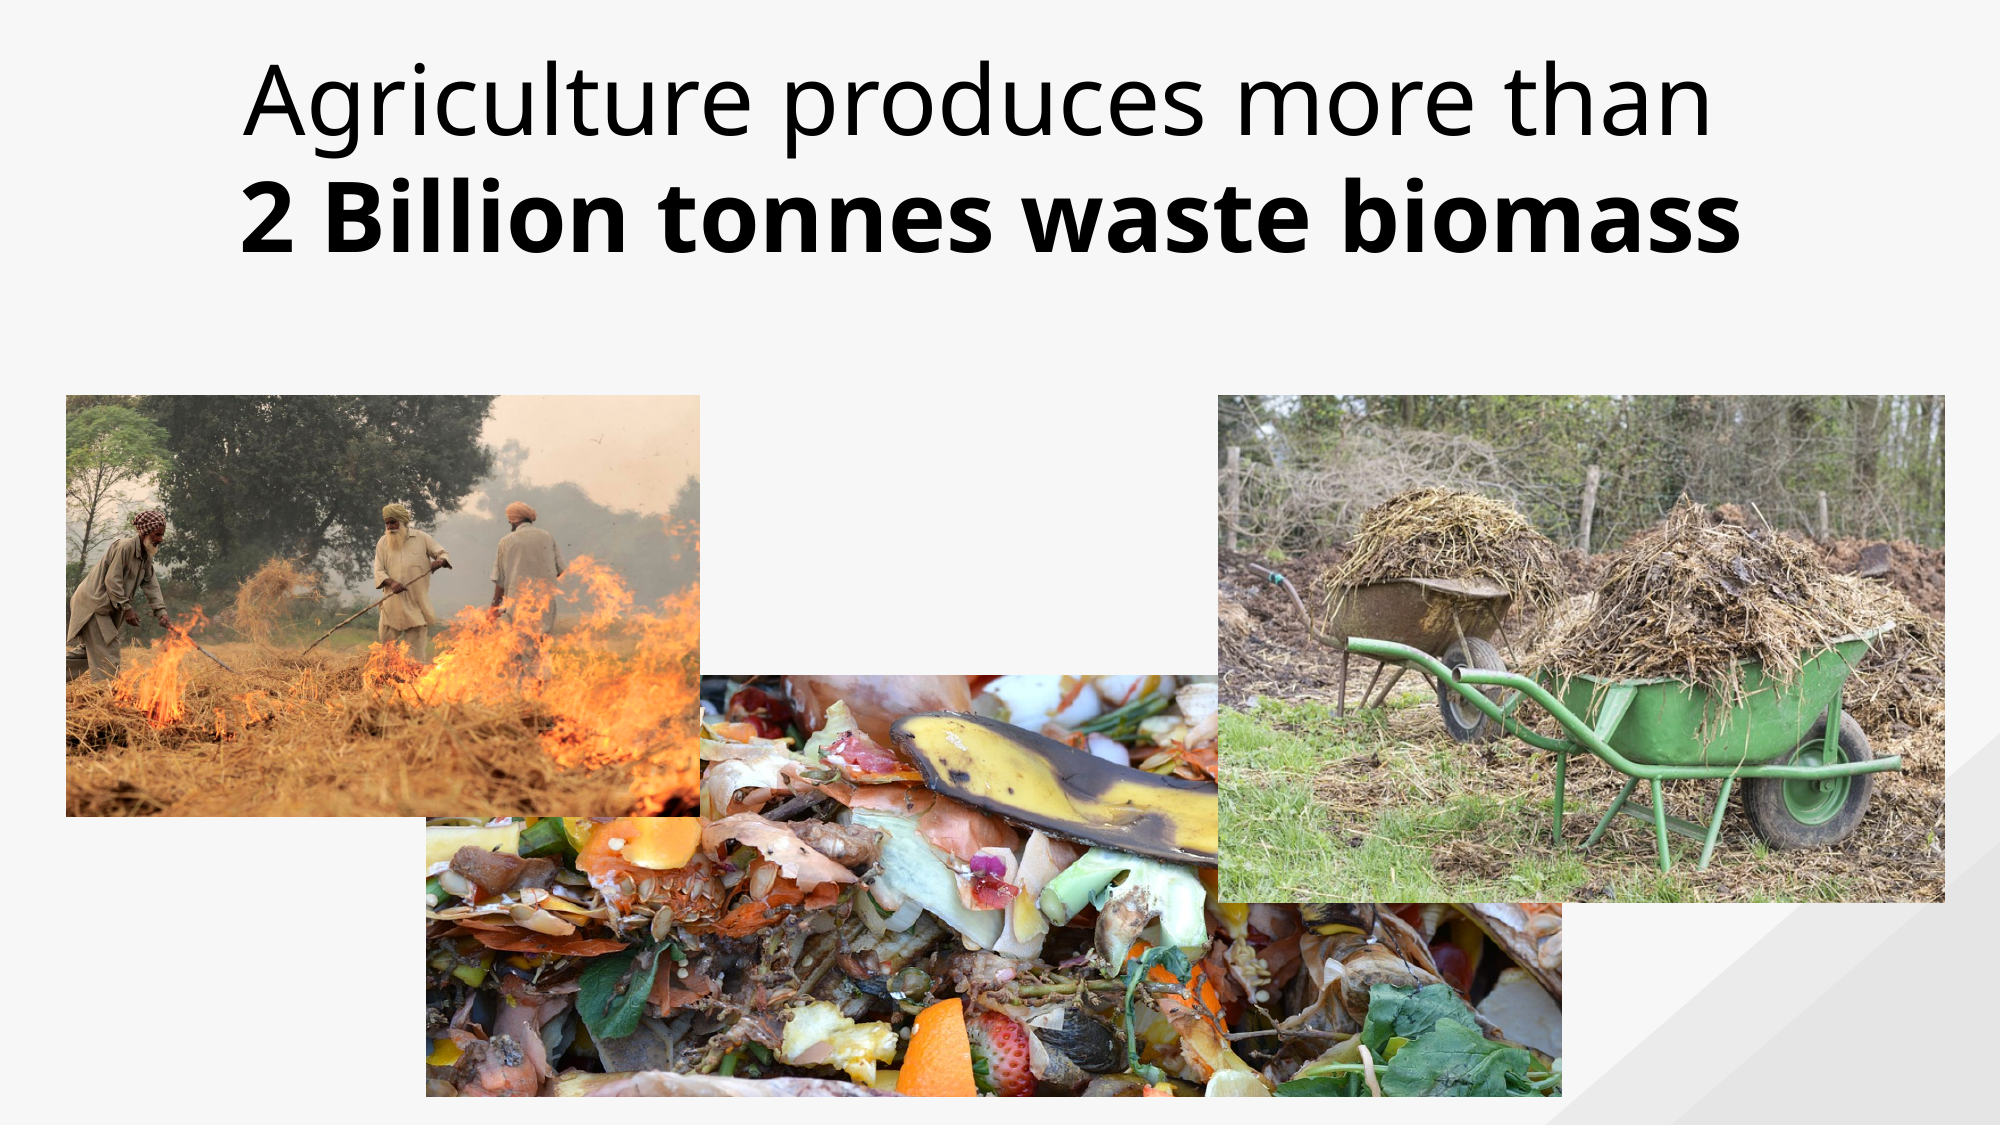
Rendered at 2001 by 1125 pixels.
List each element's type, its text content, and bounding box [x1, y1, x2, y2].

text_box Agriculture produces more than 2 Billion tonnes waste biomass [0, 29, 2000, 280]
picture [66, 395, 1945, 1097]
